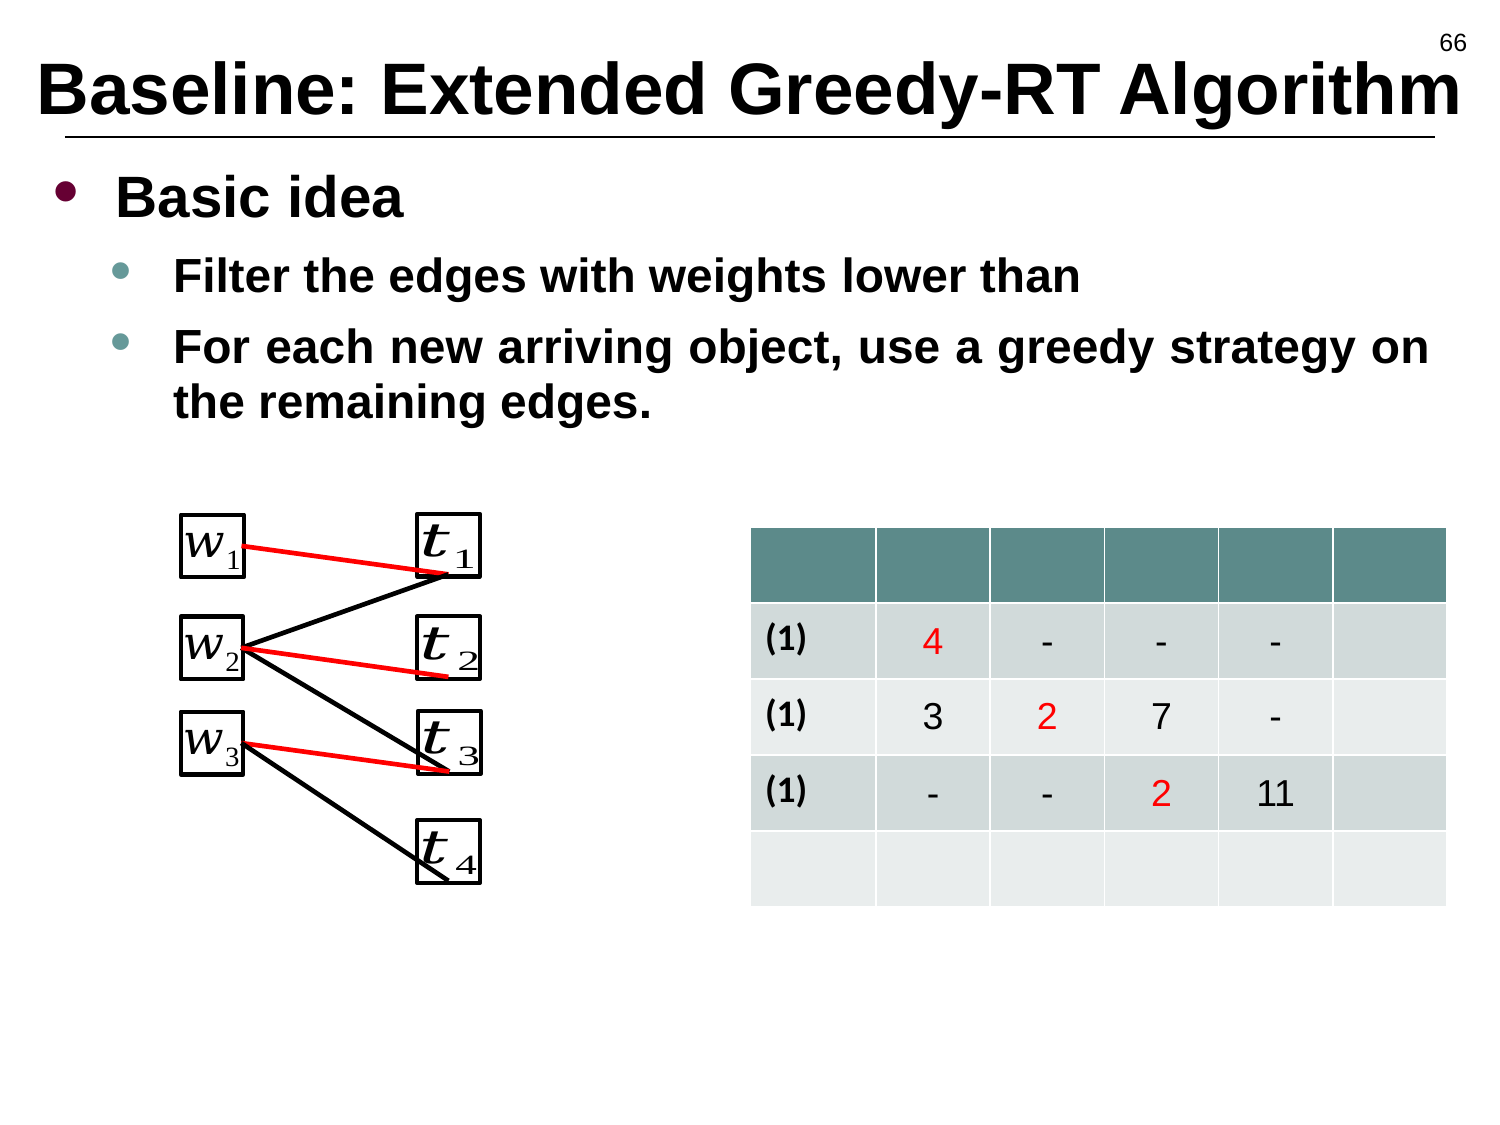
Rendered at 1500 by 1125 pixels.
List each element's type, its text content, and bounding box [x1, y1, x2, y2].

title Baseline: Extended Greedy-RT Algorithm [0, 16, 1500, 138]
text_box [240, 652, 421, 740]
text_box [240, 742, 420, 852]
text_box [240, 544, 420, 646]
slide_number 66 [1131, 18, 1483, 62]
